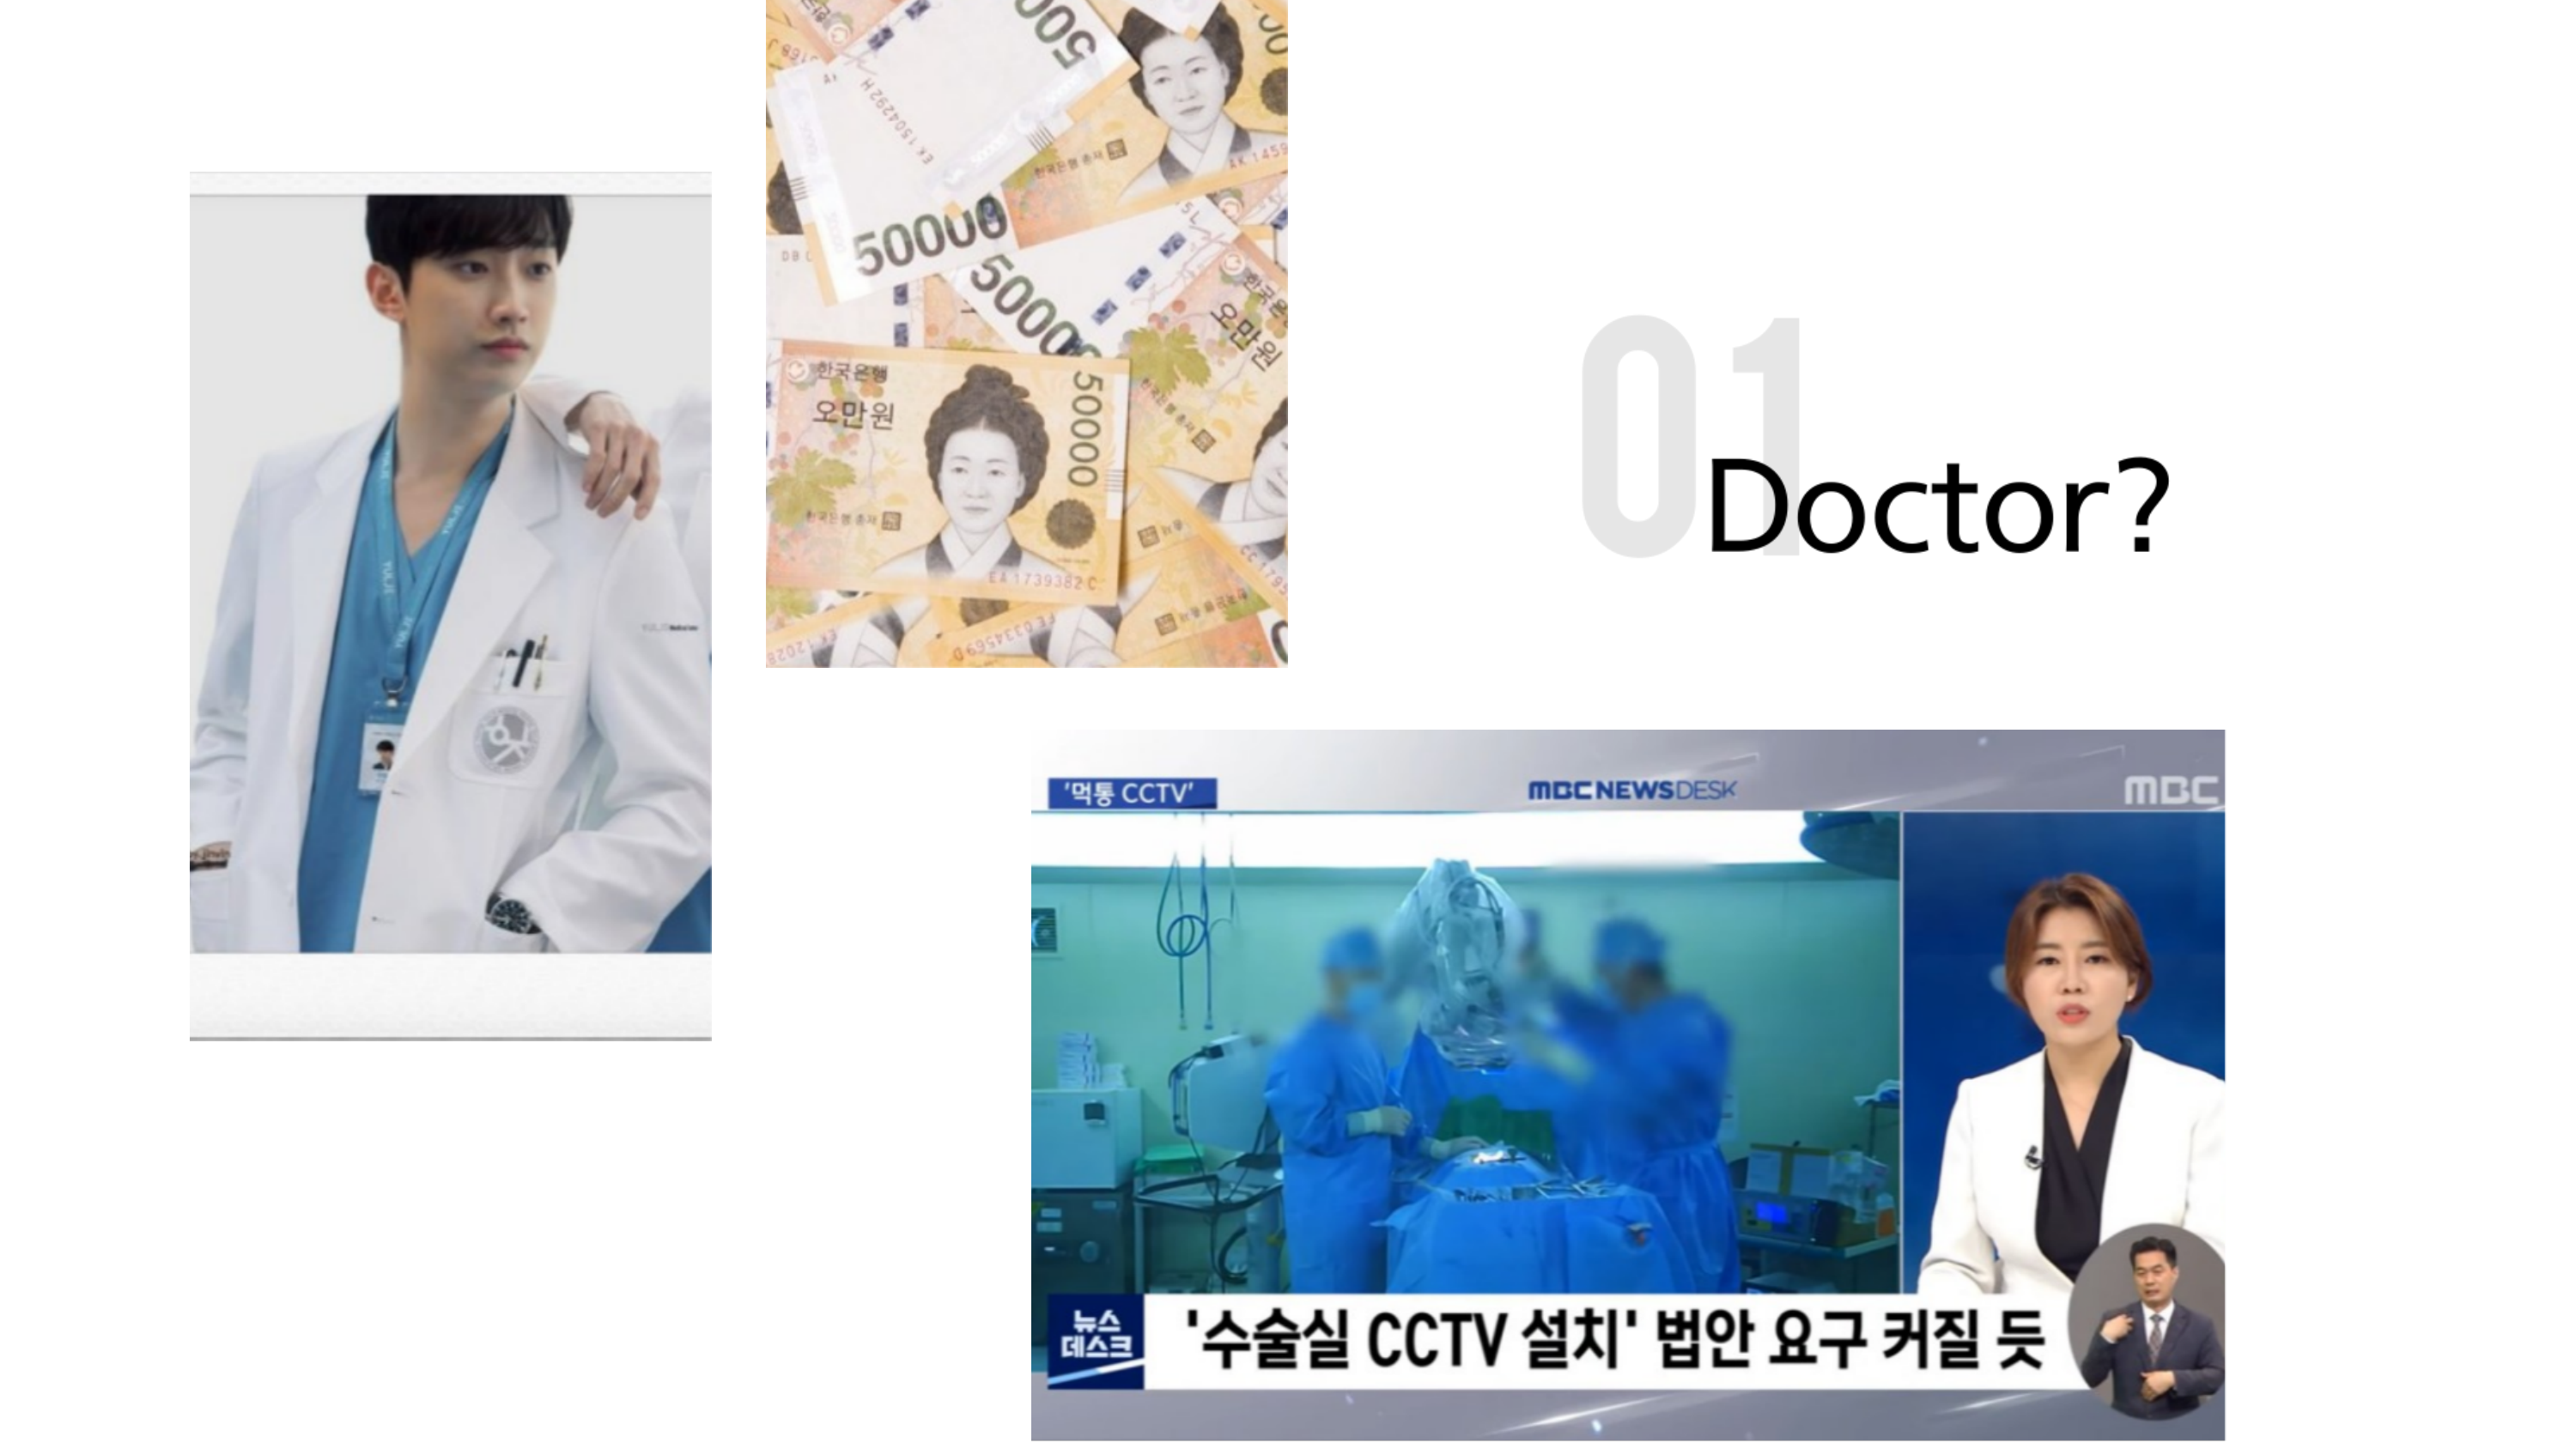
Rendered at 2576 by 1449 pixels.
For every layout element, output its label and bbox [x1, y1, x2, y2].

picture [1529, 192, 2243, 680]
text_box [766, 0, 1288, 668]
text_box [190, 172, 712, 1042]
text_box [1031, 730, 2227, 1442]
